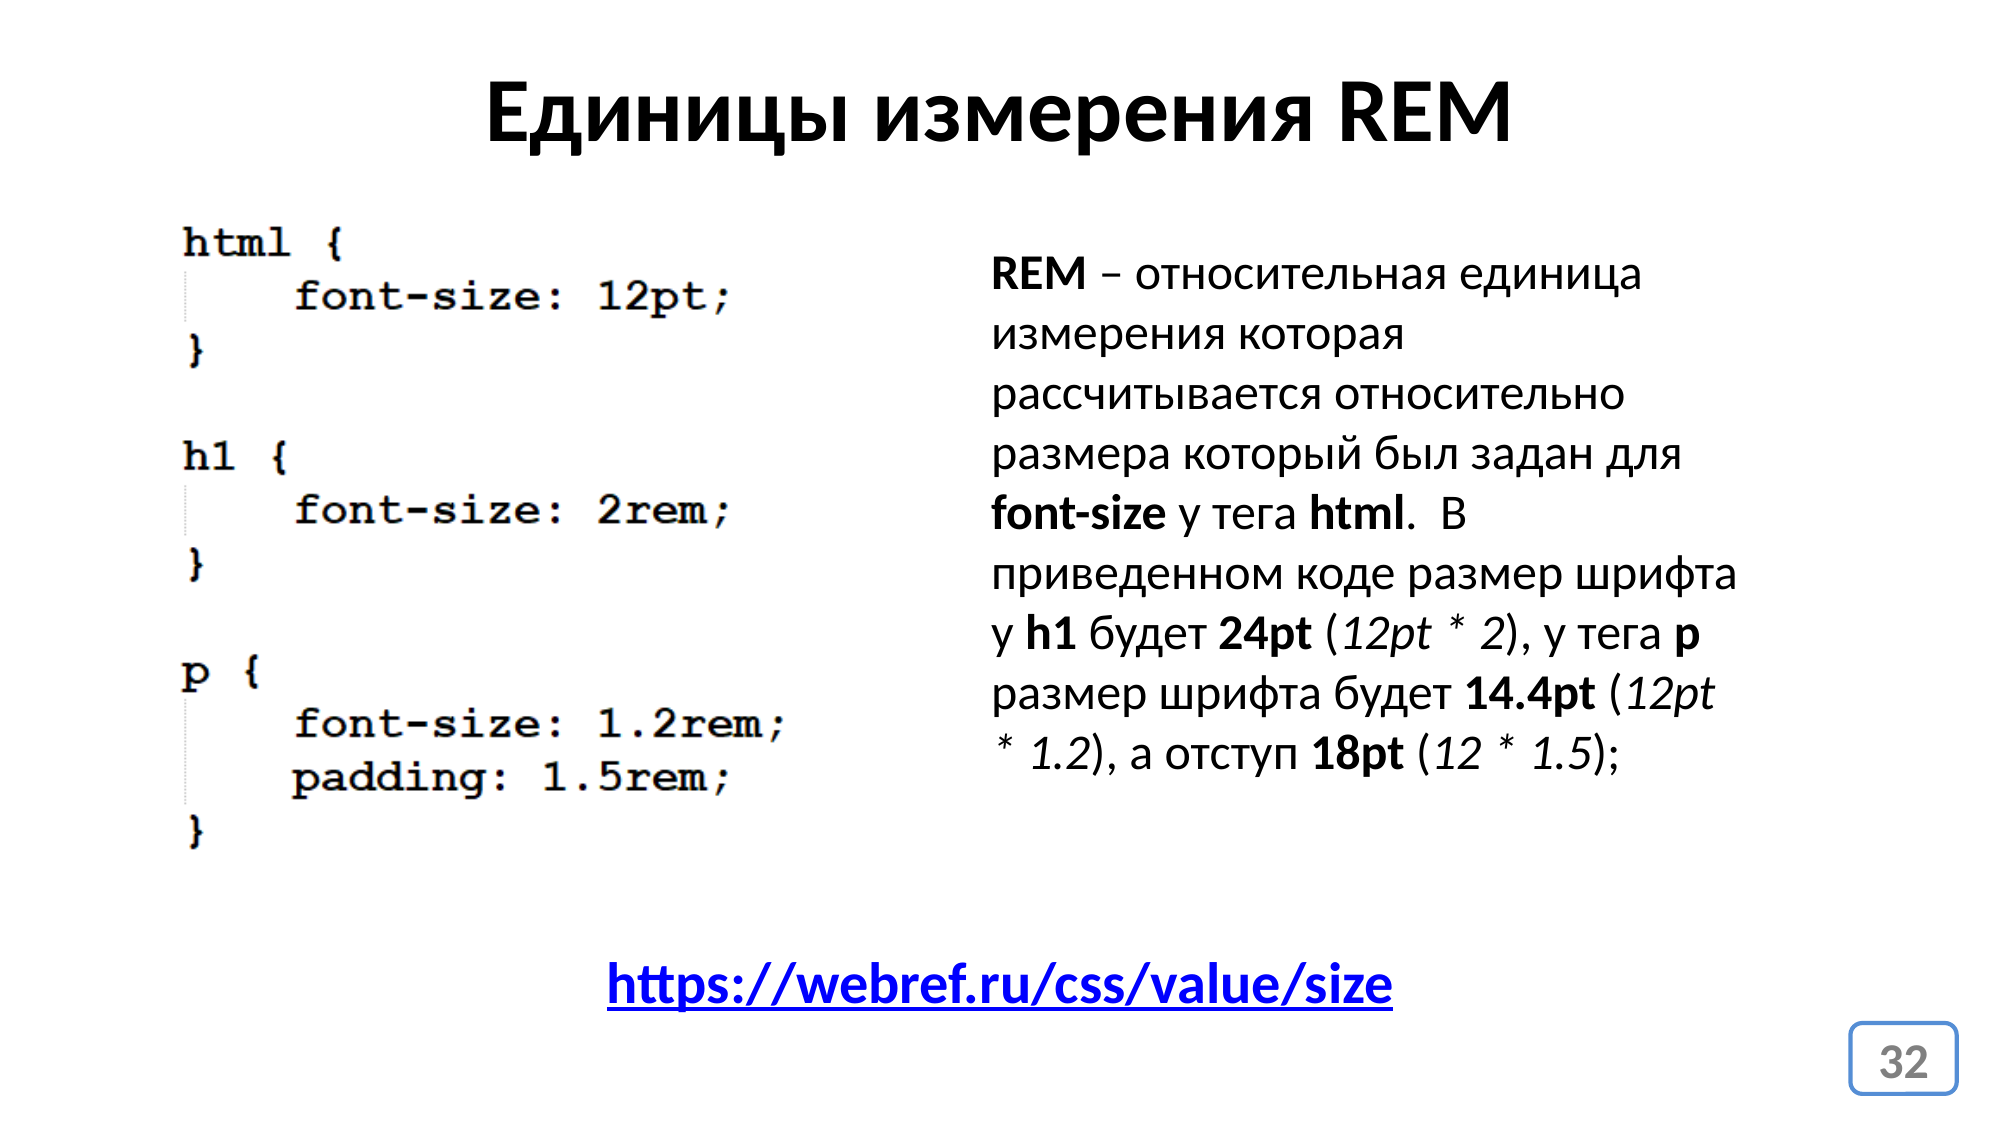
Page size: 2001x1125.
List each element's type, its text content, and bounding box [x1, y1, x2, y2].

picture [113, 184, 859, 897]
text_box https://webref.ru/css/value/size [0, 937, 2000, 1023]
text_box Единицы измерения REM [0, 42, 2000, 168]
text_box REM – относительная единица измерения которая рассчитывается относительно размера который был задан для font-size у тега html. В приведенном коде размер шрифта у h1 будет 24pt (12pt * 2), у тега p размер шрифта будет 14.4pt (12pt * 1.2), а отступ 18pt (12 * 1.5); [976, 231, 1756, 787]
text_box 32 [1848, 1023, 1959, 1096]
